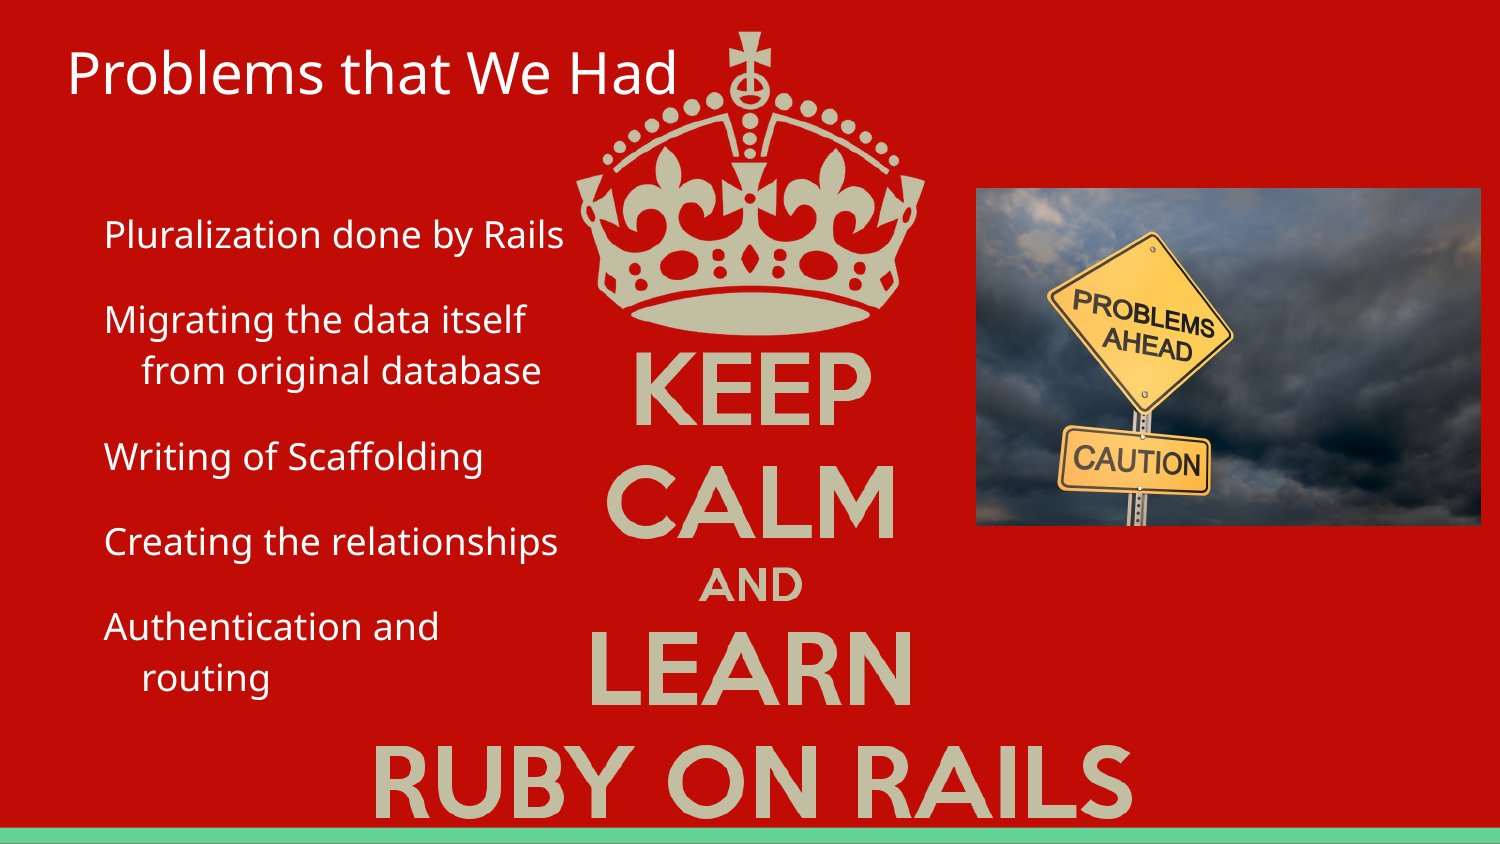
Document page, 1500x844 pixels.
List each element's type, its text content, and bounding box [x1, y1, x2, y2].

picture [0, 0, 1500, 827]
list Pluralization done by Rails Migrating the data itself from original database Writing of Scaffolding Creating the relationships Authentication and routing [51, 189, 582, 458]
title Problems that We Had [51, 20, 1449, 115]
